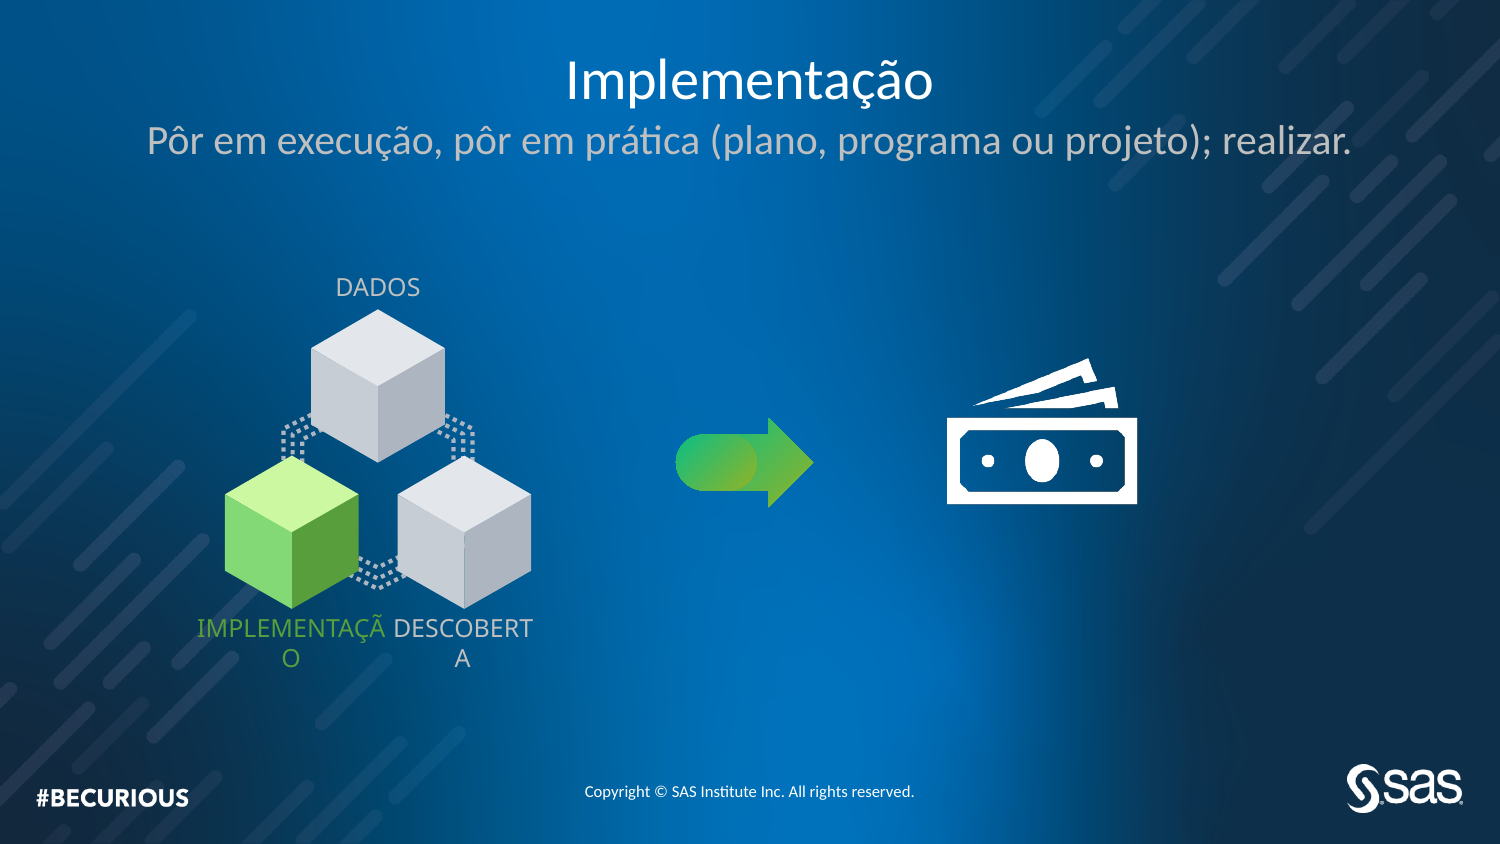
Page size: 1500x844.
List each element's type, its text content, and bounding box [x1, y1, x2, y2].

picture [0, 0, 1500, 844]
title Implementação [75, 33, 1425, 105]
list Pôr em execução, pôr em prática (plano, programa ou projeto); realizar. [70, 105, 1430, 164]
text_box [174, 263, 556, 651]
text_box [705, 388, 795, 538]
